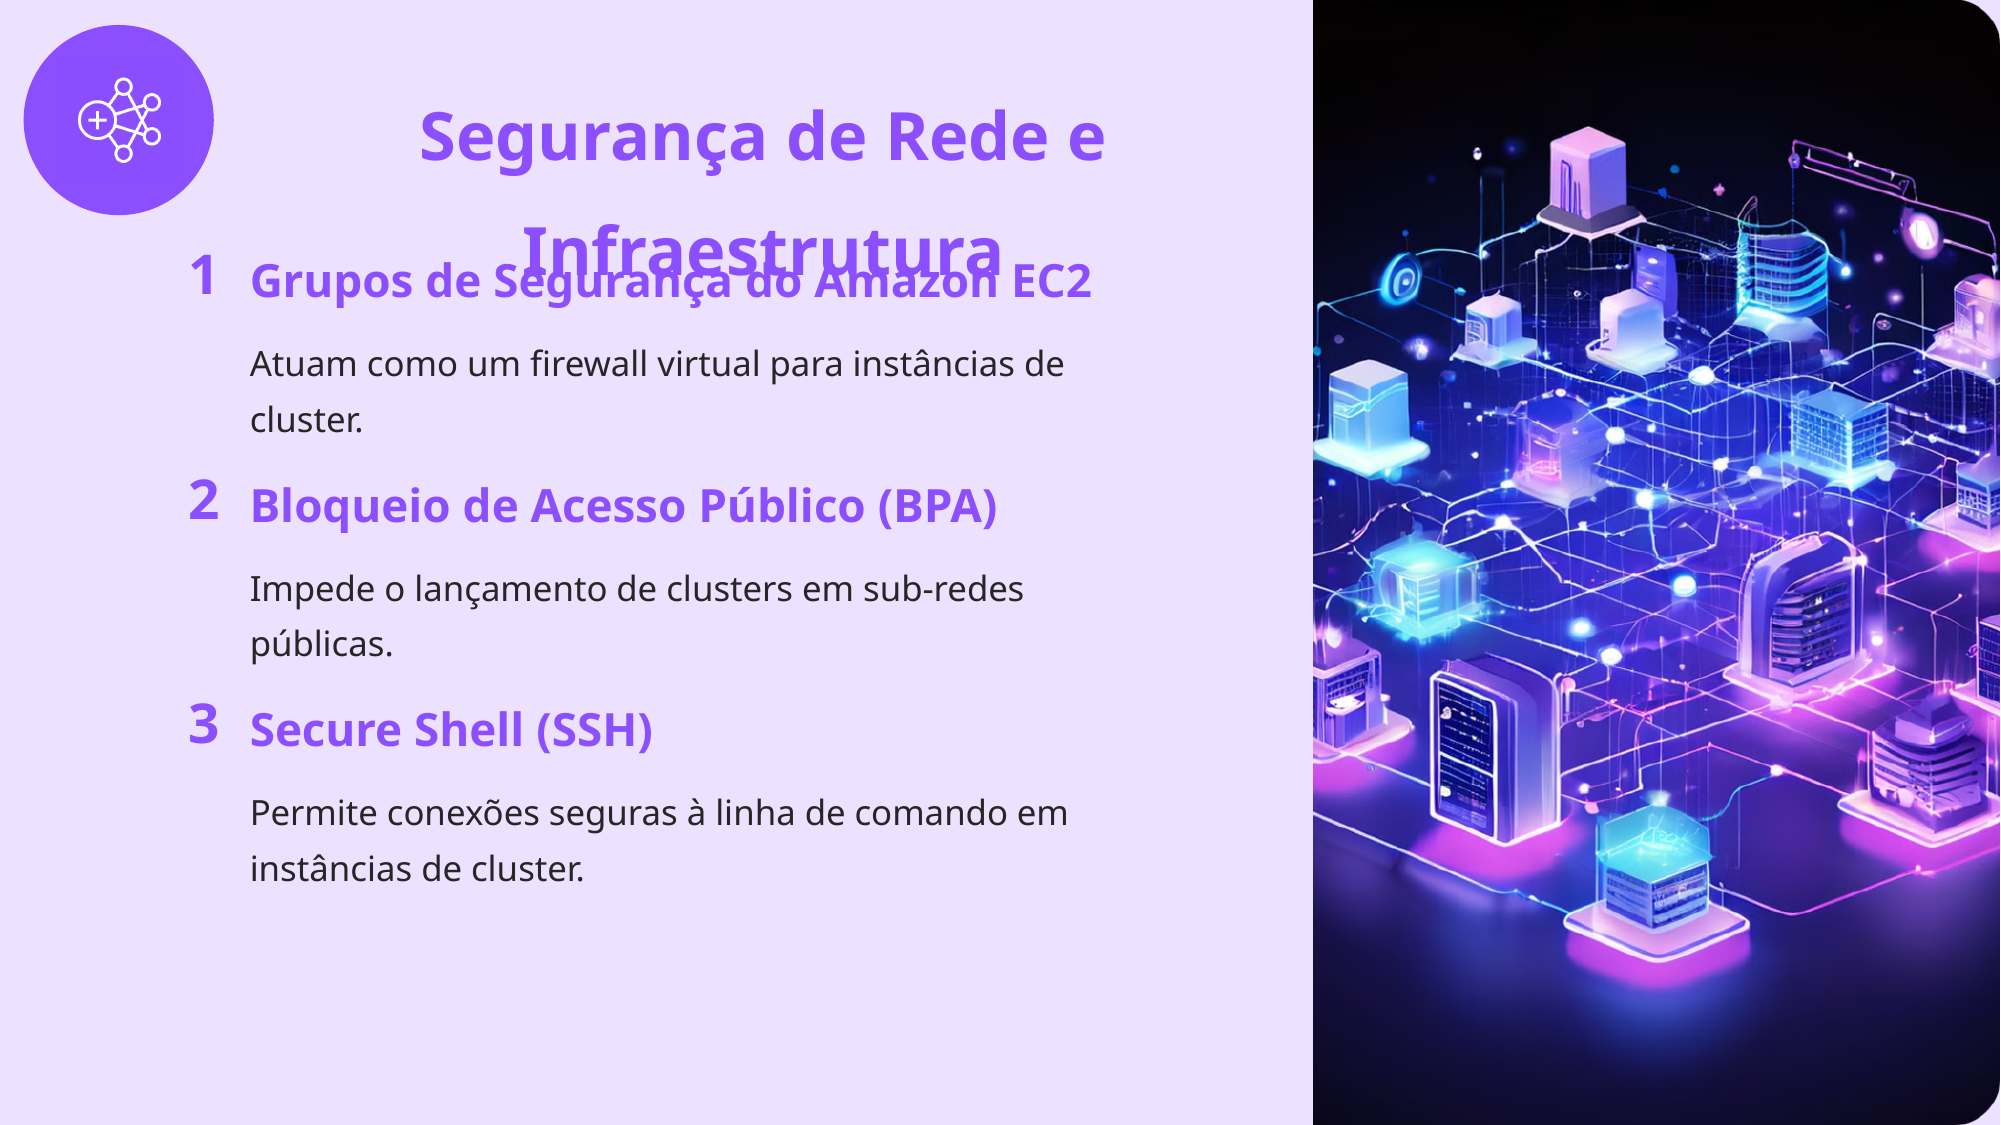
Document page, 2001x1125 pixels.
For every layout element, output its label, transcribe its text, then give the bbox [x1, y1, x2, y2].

picture [1312, 0, 2000, 1125]
text_box [57, 58, 180, 182]
text_box Segurança de Rede e Infraestrutura [213, 52, 1312, 188]
text_box Impede o lançamento de clusters em sub-redes públicas. [234, 545, 1129, 657]
text_box [23, 24, 214, 216]
text_box 1 [194, 243, 214, 299]
text_box 2 [188, 468, 220, 523]
text_box Secure Shell (SSH) [234, 691, 694, 749]
text_box Permite conexões seguras à linha de comando em instâncias de cluster. [234, 769, 1129, 881]
text_box Atuam como um firewall virtual para instâncias de cluster. [234, 320, 1129, 432]
text_box 3 [189, 692, 219, 748]
text_box Bloqueio de Acesso Público (BPA) [234, 466, 918, 524]
text_box Grupos de Segurança do Amazon EC2 [234, 242, 991, 300]
